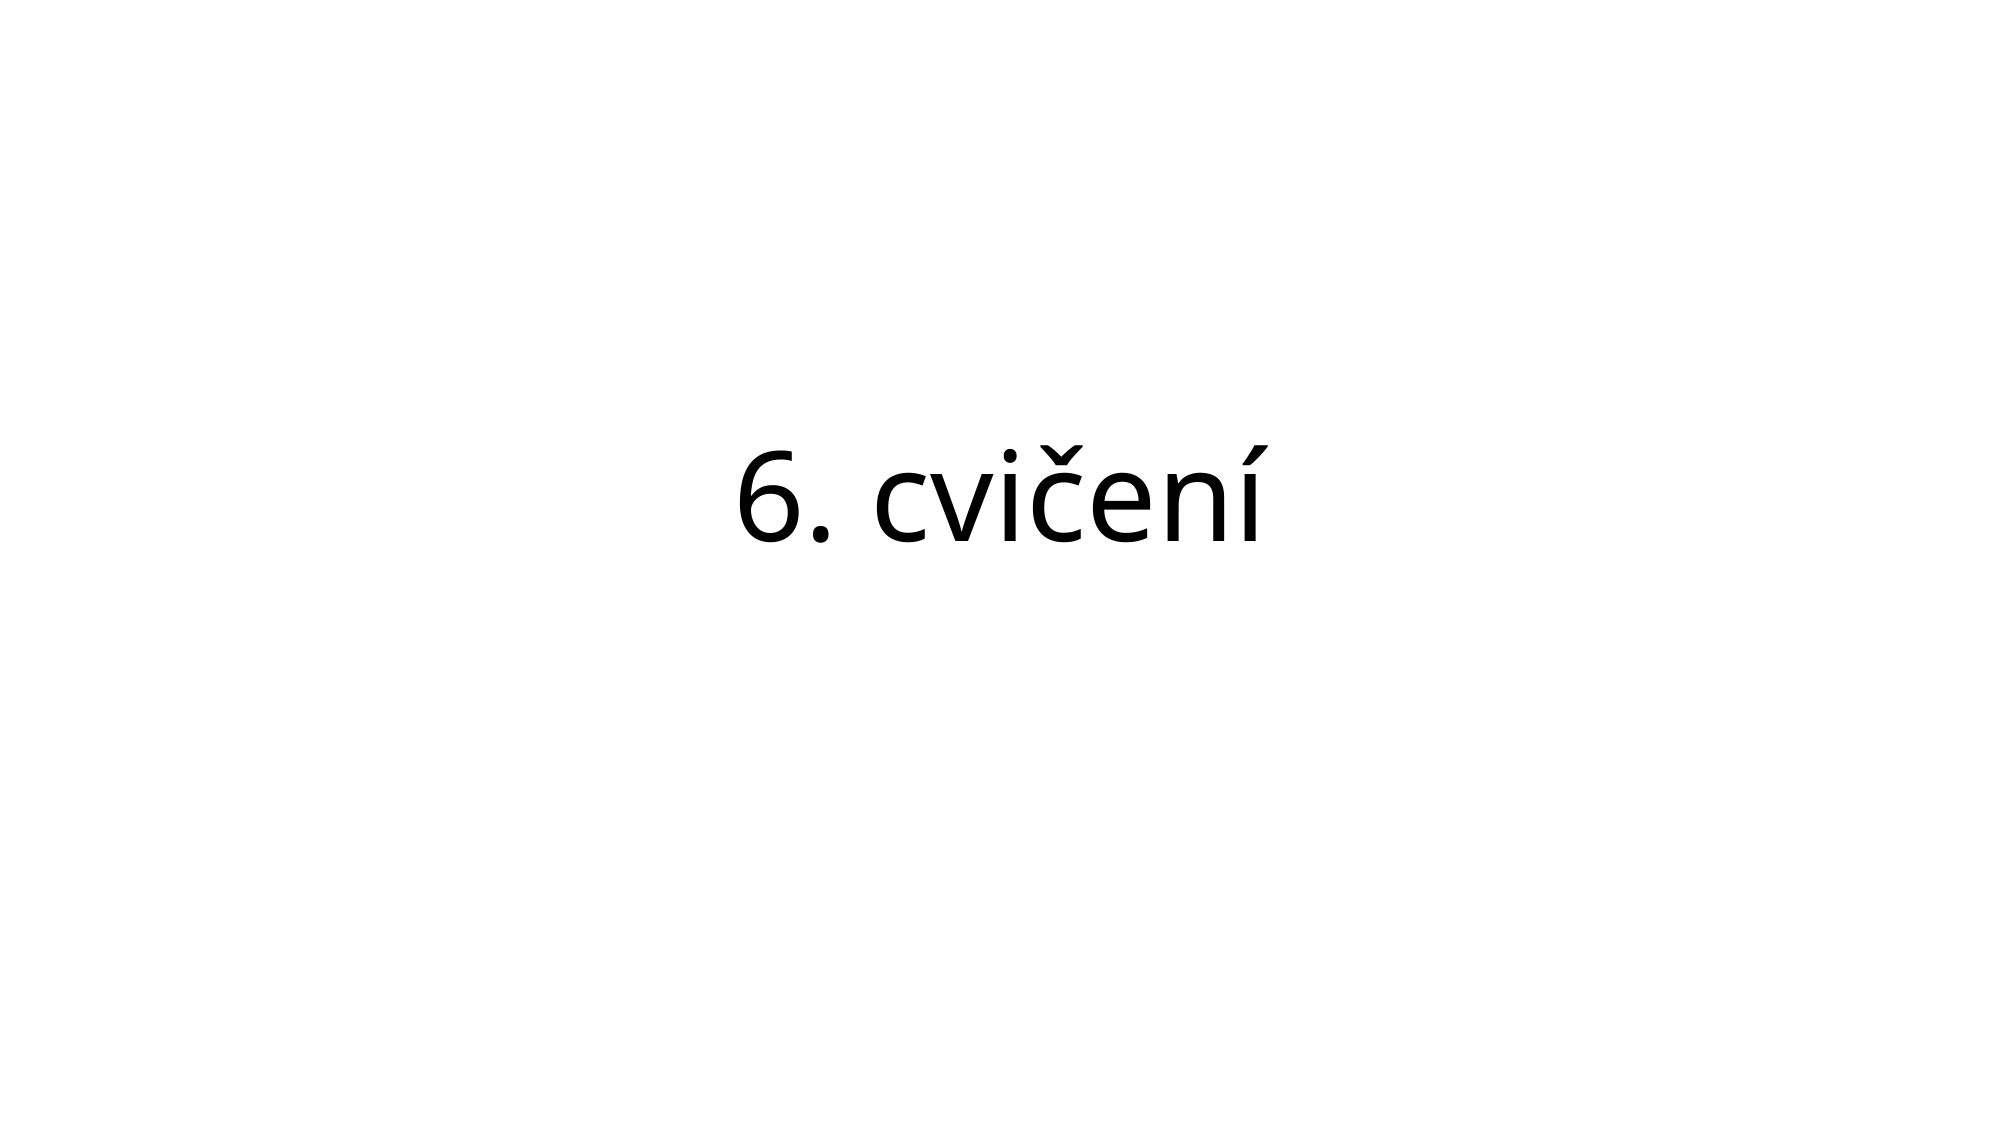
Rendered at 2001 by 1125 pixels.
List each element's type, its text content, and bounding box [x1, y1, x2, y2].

title 6. cvičení [249, 184, 1750, 576]
